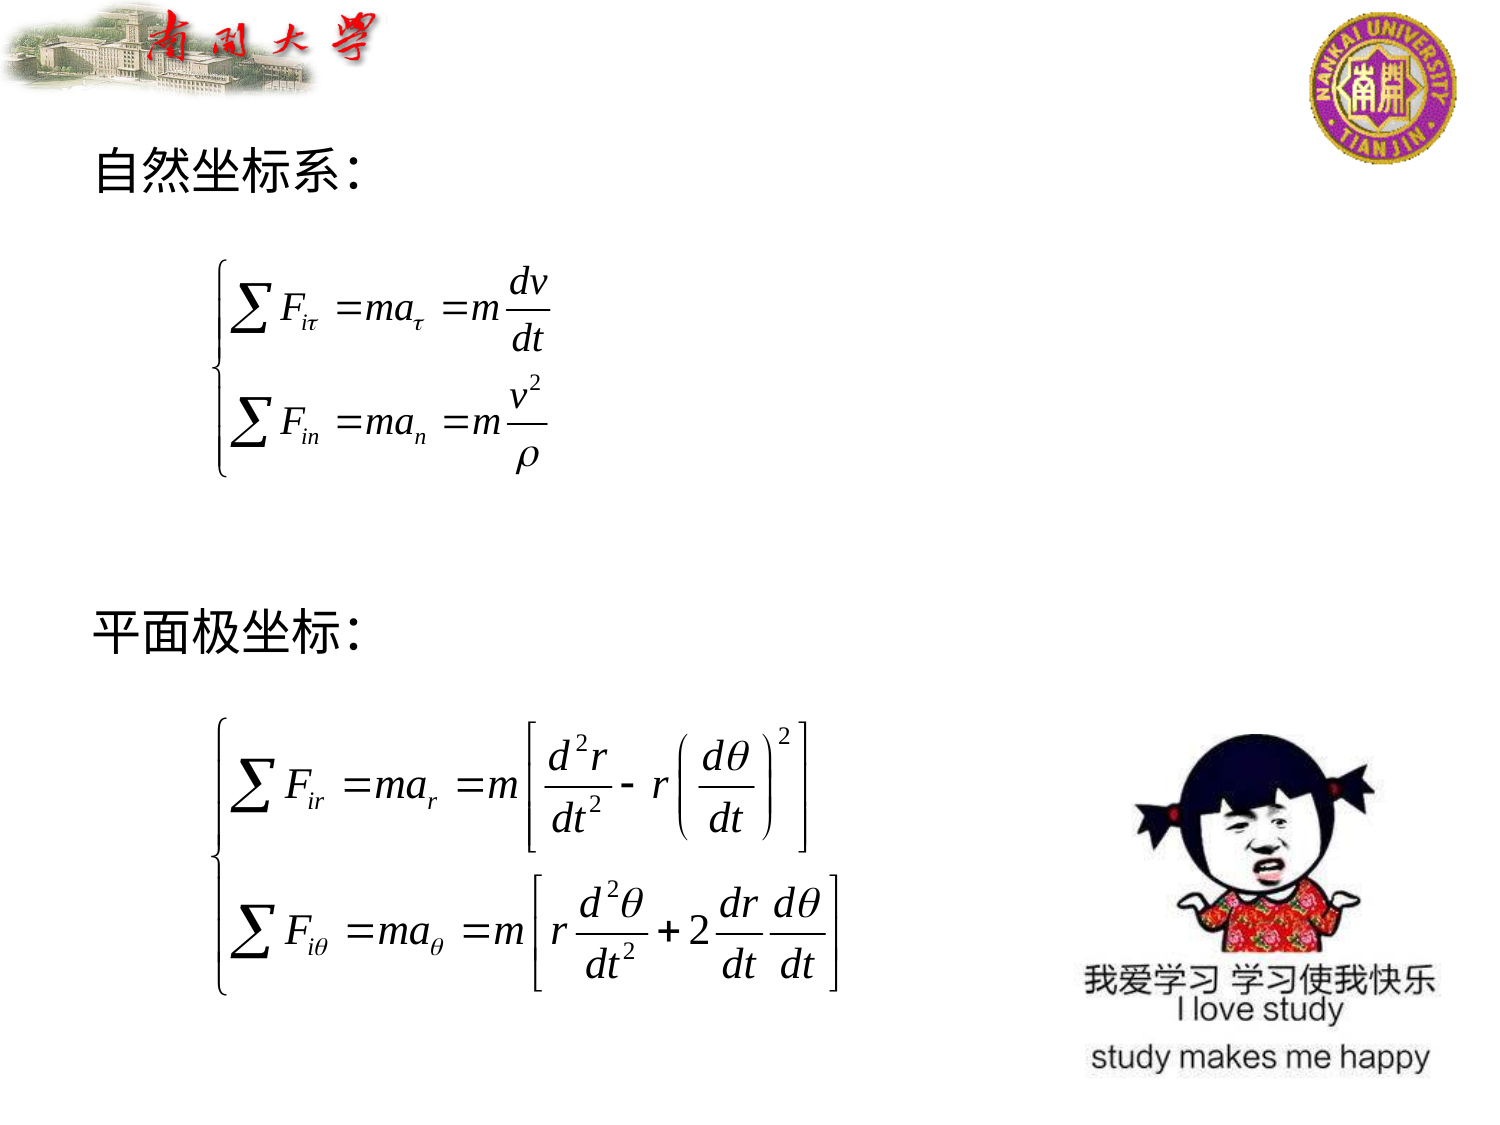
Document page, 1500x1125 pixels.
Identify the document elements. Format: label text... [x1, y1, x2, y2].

text_box 自然坐标系： [76, 101, 1280, 207]
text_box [201, 707, 854, 1007]
picture [0, 0, 388, 100]
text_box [202, 250, 560, 488]
text_box 平面极坐标： [76, 563, 1280, 669]
picture [1074, 733, 1442, 1101]
picture [1262, 0, 1500, 178]
